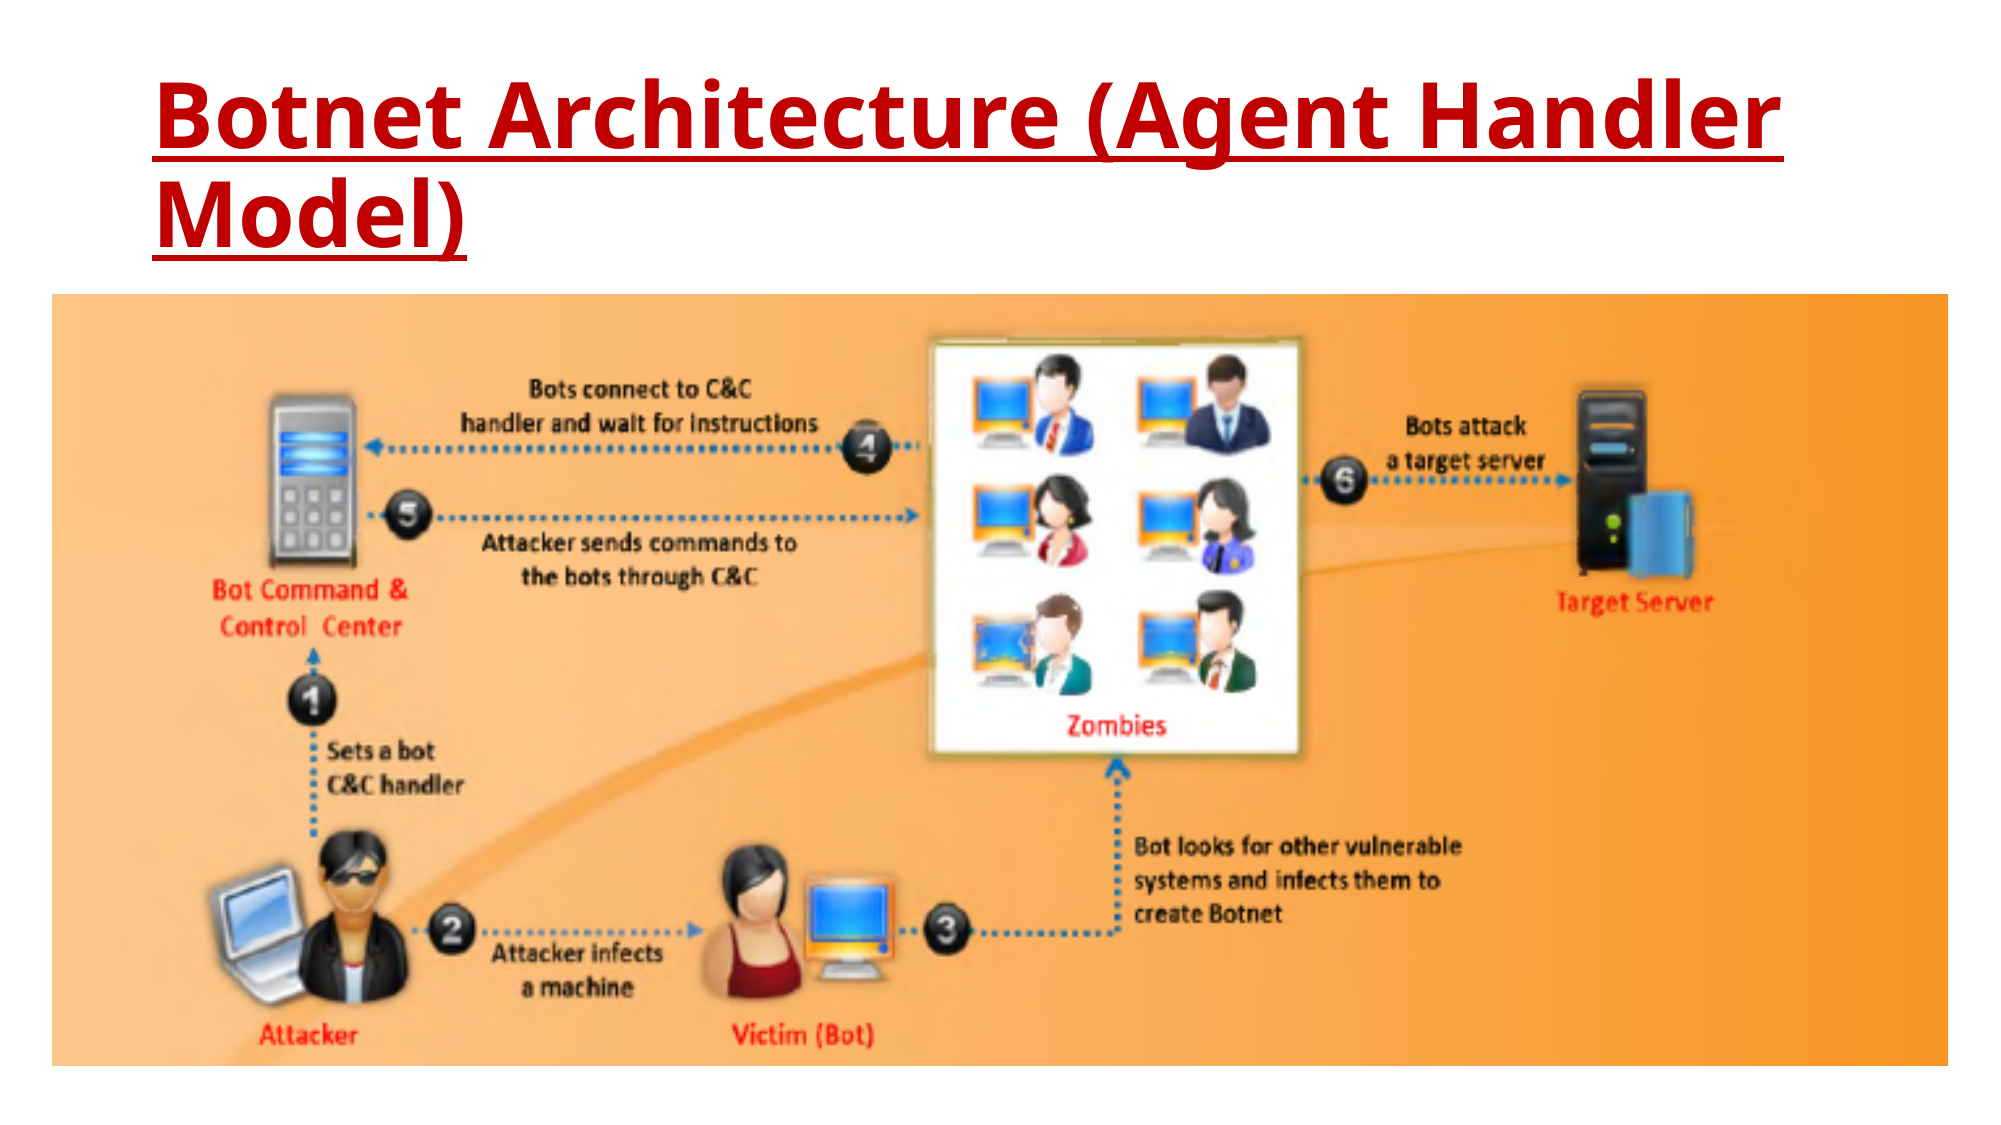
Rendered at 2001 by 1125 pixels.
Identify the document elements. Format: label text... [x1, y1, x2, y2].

title Botnet Architecture (Agent Handler Model) [137, 59, 1863, 278]
picture [52, 294, 1948, 1066]
